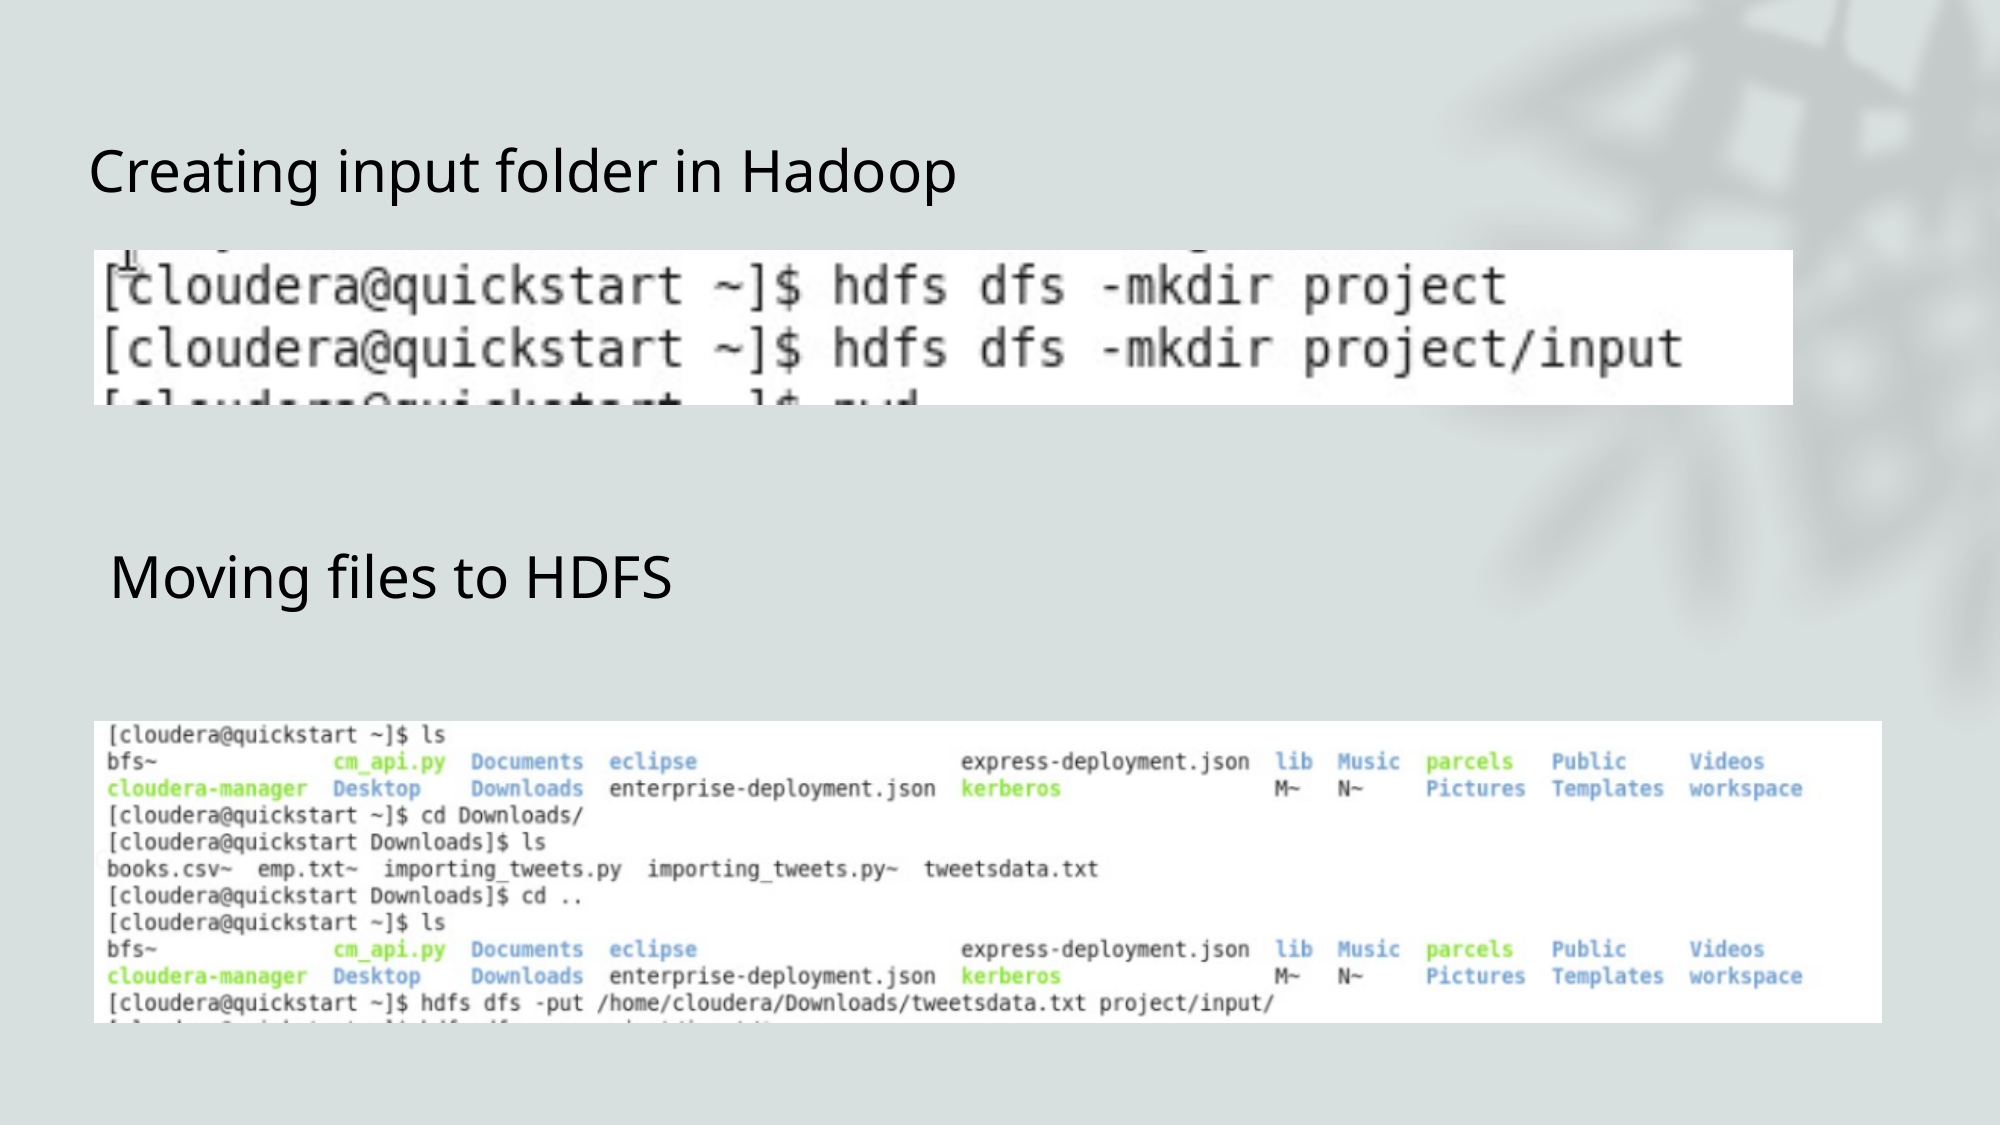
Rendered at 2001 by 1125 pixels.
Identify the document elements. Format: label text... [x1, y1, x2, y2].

text_box Moving files to HDFS [94, 532, 1500, 618]
title Creating input folder in Hadoop [73, 60, 1861, 278]
picture [94, 721, 1882, 1023]
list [94, 250, 1793, 406]
